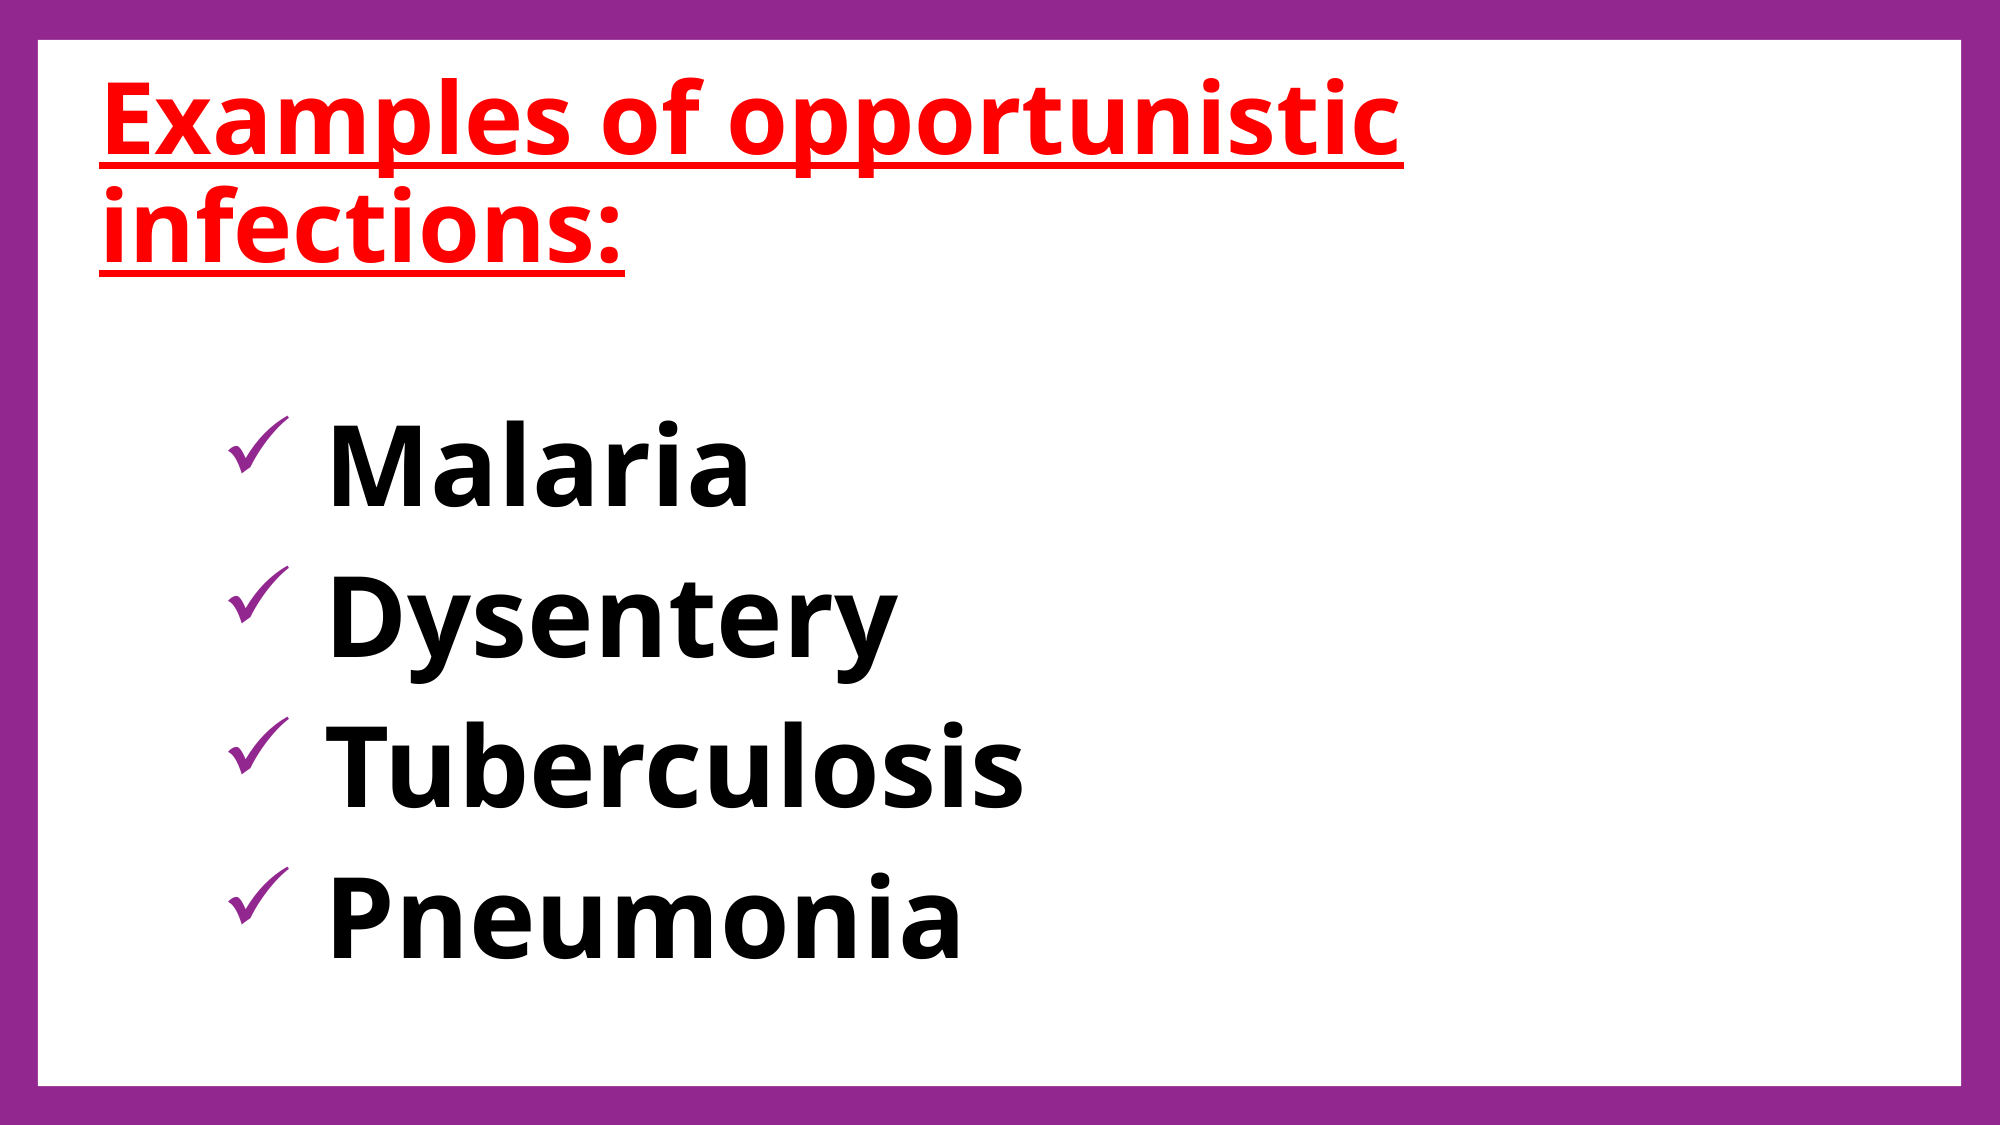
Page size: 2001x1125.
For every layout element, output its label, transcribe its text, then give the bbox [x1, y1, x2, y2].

list Malaria Dysentery Tuberculosis Pneumonia [198, 401, 1609, 1039]
title Examples of opportunistic infections: [84, 69, 1878, 402]
